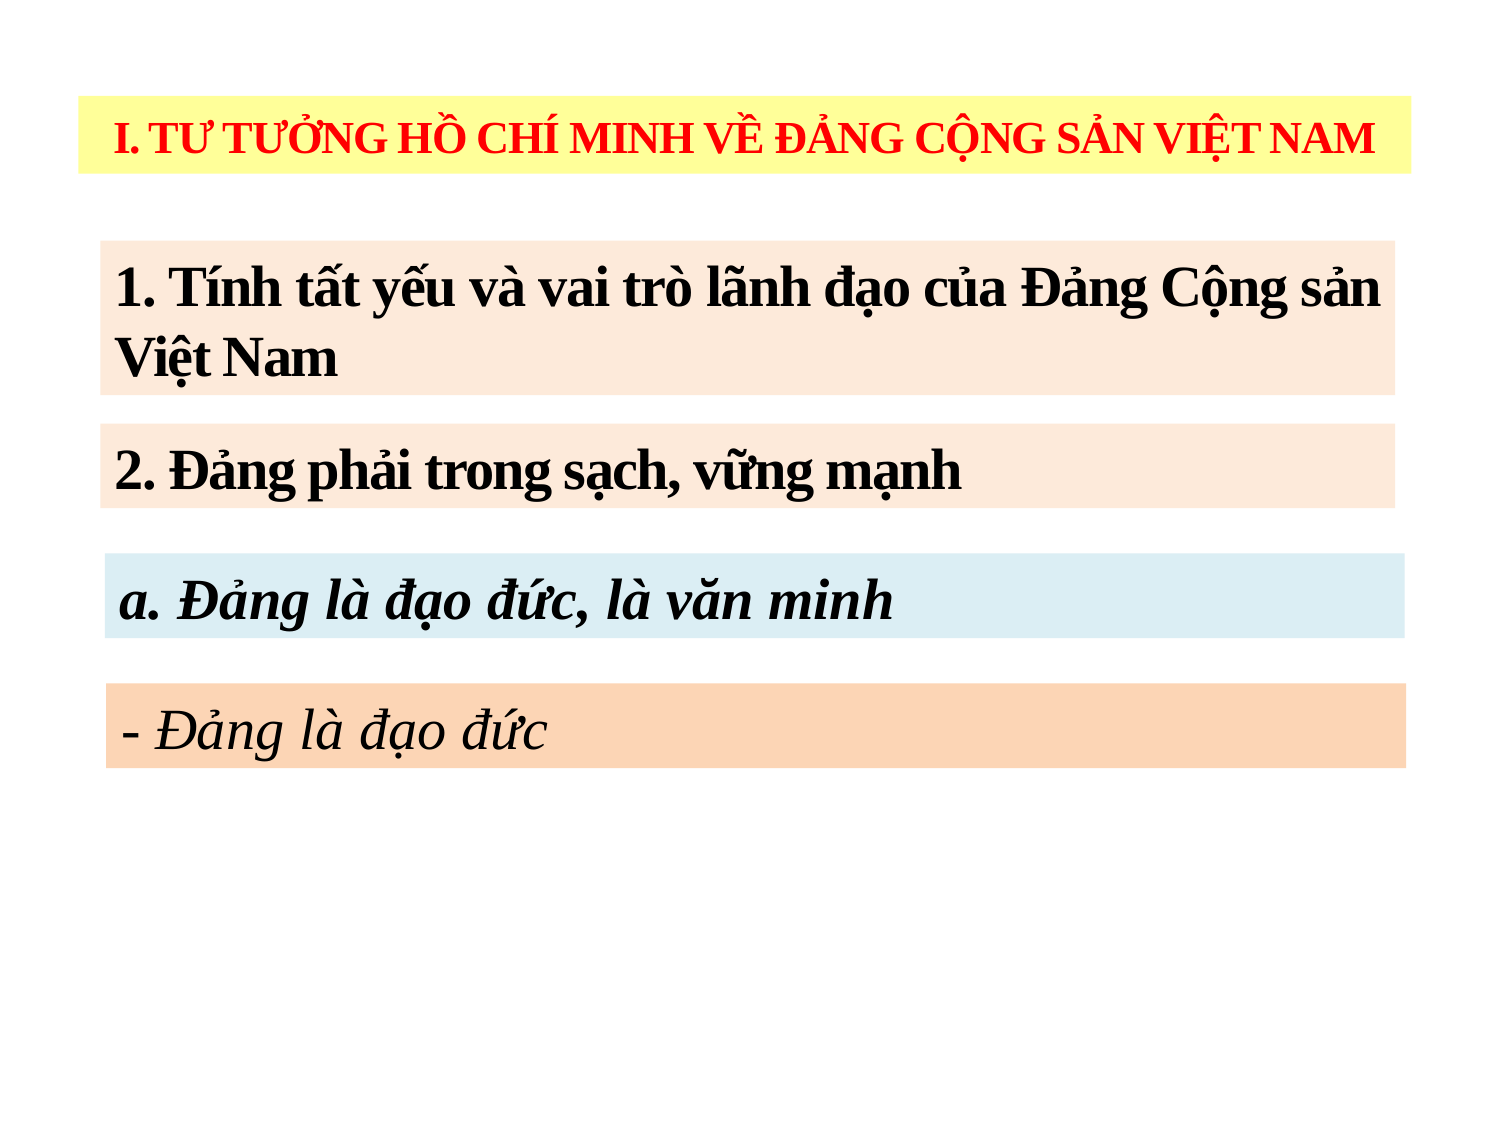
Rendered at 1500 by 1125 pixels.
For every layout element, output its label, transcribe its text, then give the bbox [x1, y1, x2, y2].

text_box 2. Đảng phải trong sạch, vững mạnh [100, 423, 1396, 509]
text_box a. Đảng là đạo đức, là văn minh [104, 553, 1405, 639]
text_box - Đảng là đạo đức [106, 683, 1407, 769]
text_box I. TƯ TƯỞNG HỒ CHÍ MINH VỀ ĐẢNG CỘNG SẢN VIỆT NAM [78, 95, 1412, 174]
text_box 1. Tính tất yếu và vai trò lãnh đạo của Đảng Cộng sản Việt Nam [100, 240, 1396, 396]
